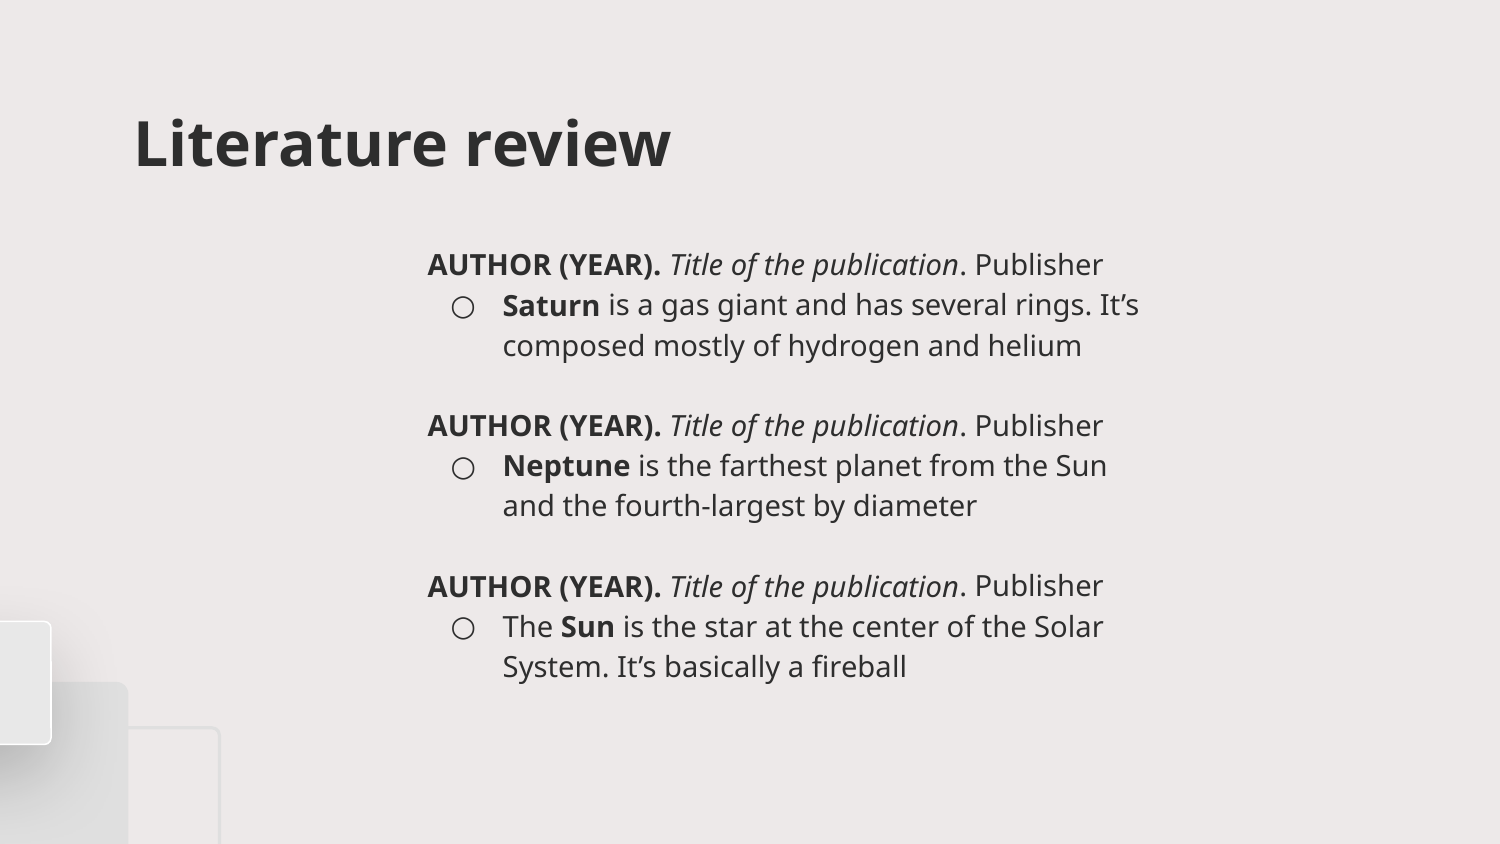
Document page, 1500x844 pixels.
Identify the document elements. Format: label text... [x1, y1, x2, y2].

subtitle AUTHOR (YEAR). Title of the publication. Publisher Saturn is a gas giant and has several rings. It’s composed mostly of hydrogen and helium AUTHOR (YEAR). Title of the publication. Publisher Neptune is the farthest planet from the Sun and the fourth-largest by diameter AUTHOR (YEAR). Title of the publication. Publisher The Sun is the star at the center of the Solar System. It’s basically a fireball [337, 226, 1163, 705]
title Literature review [118, 88, 1382, 193]
